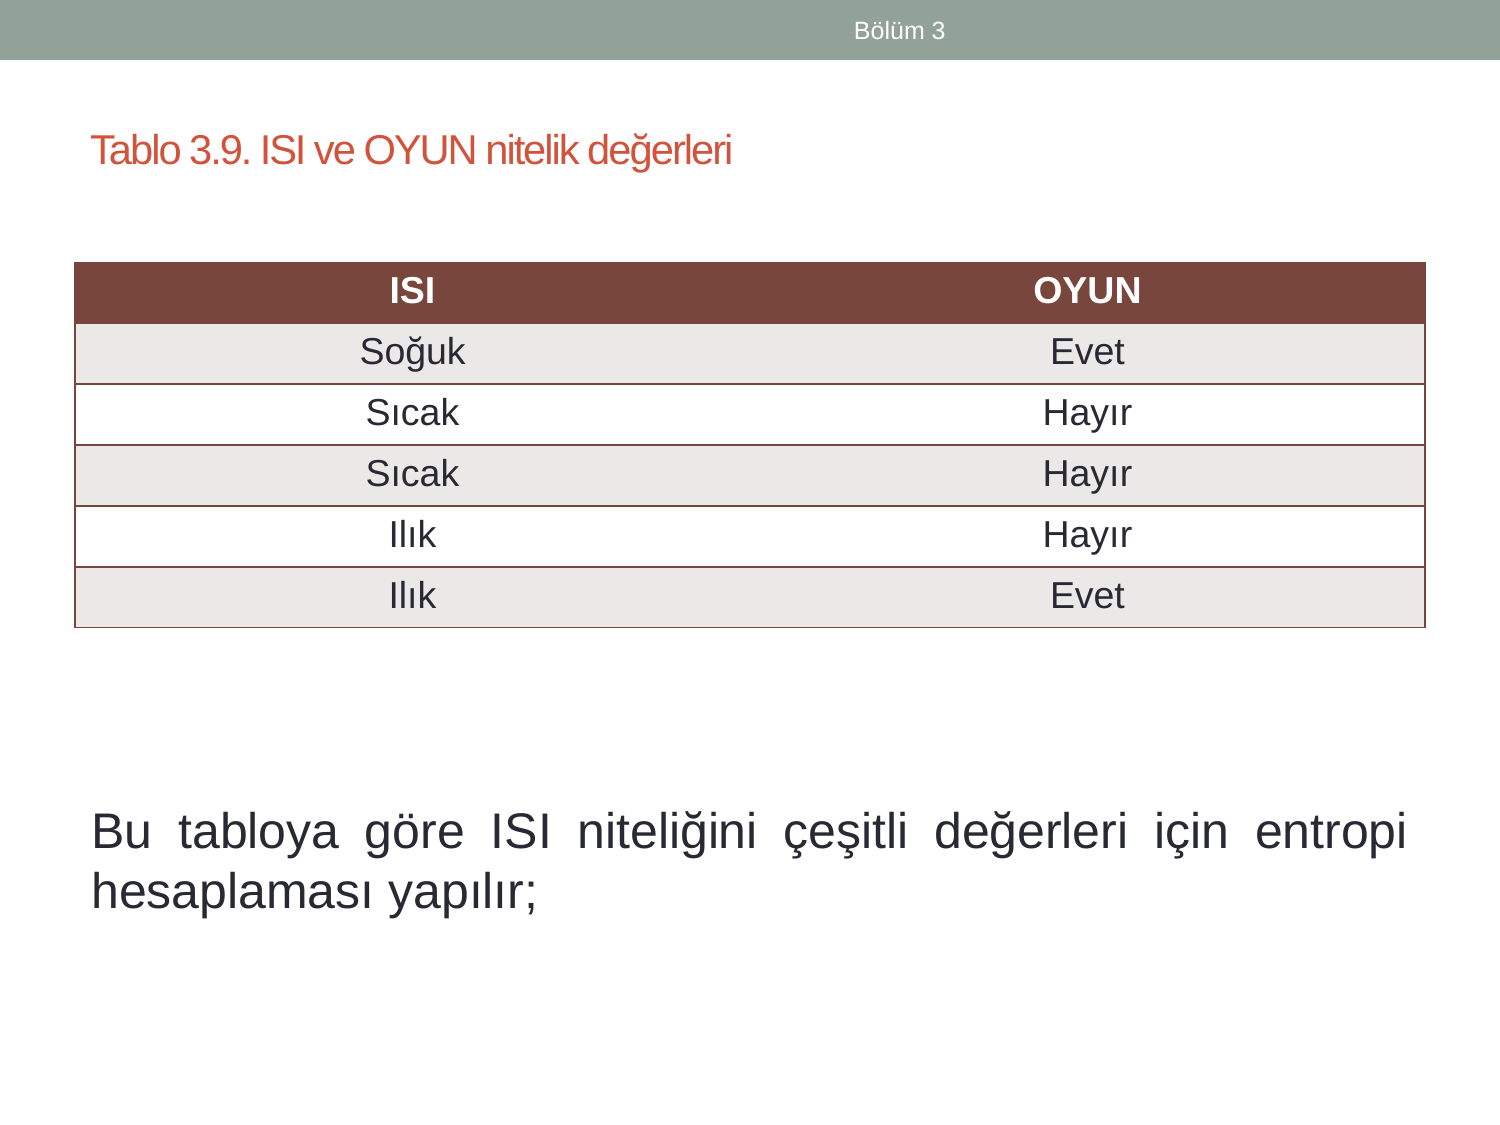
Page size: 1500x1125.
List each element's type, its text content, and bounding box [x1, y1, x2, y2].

table_cell Hayır [750, 385, 1424, 444]
table_cell Ilık [76, 568, 750, 627]
title Tablo 3.9. ISI ve OYUN nitelik değerleri [75, 87, 1425, 209]
table_cell Evet [750, 568, 1424, 627]
table_header ISI [76, 263, 750, 322]
table_cell Sıcak [76, 385, 750, 444]
table_cell Hayır [750, 507, 1424, 566]
table_cell Ilık [76, 507, 750, 566]
table_cell Sıcak [76, 446, 750, 505]
table_cell Hayır [750, 446, 1424, 505]
text_box Bu tabloya göre ISI niteliğini çeşitli değerleri için entropi hesaplaması yapılır; [76, 790, 1424, 926]
footer Bölüm 3 [562, 3, 1238, 57]
table_header OYUN [750, 263, 1424, 322]
table_cell Soğuk [76, 324, 750, 383]
table_cell Evet [750, 324, 1424, 383]
